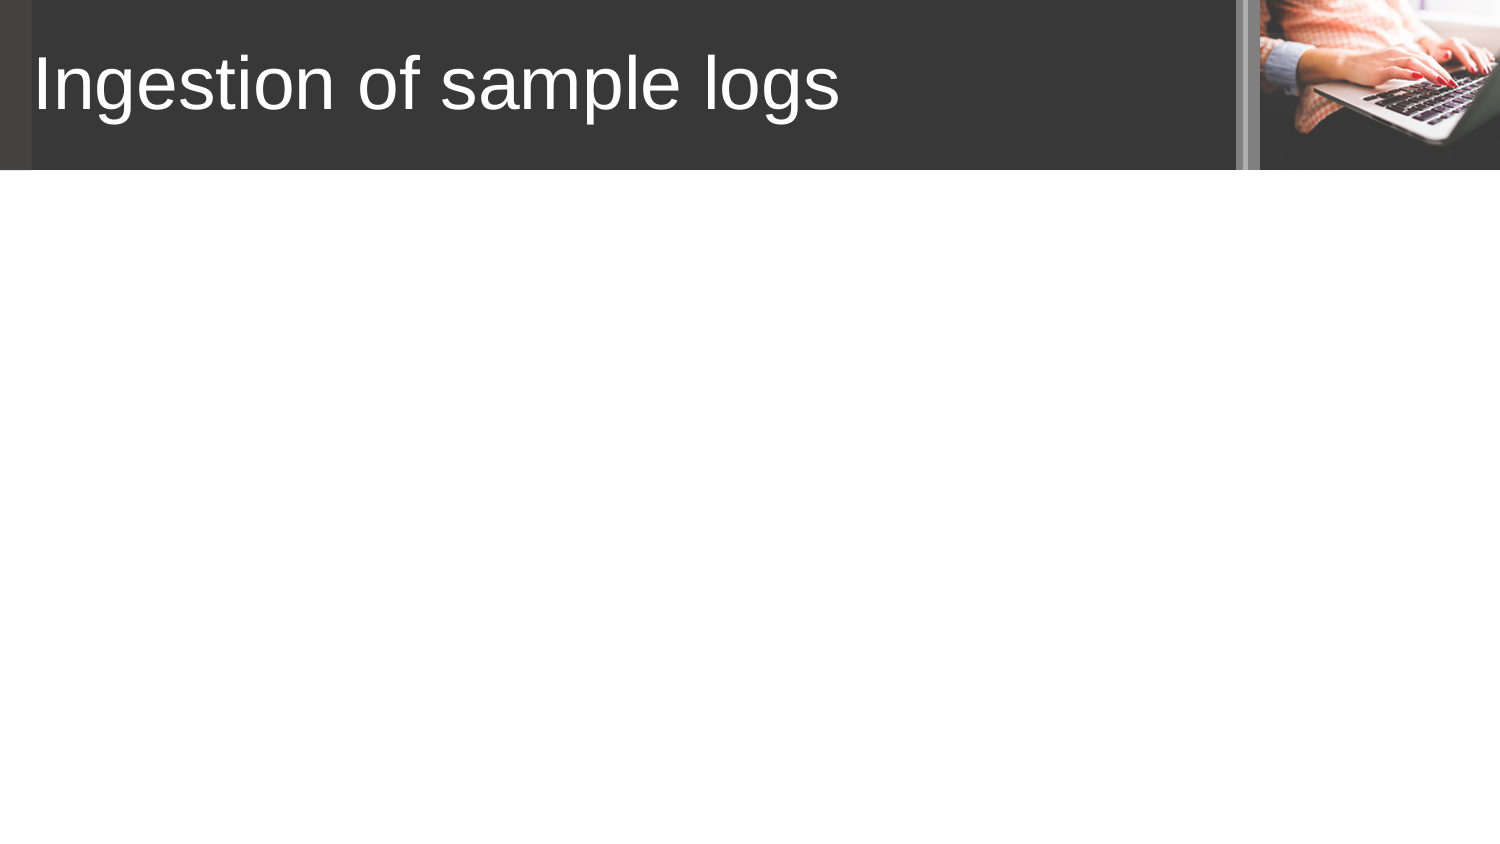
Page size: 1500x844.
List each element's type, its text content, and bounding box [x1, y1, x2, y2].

list Ingestion of sample logs [17, 32, 1199, 127]
picture [0, 0, 1500, 844]
